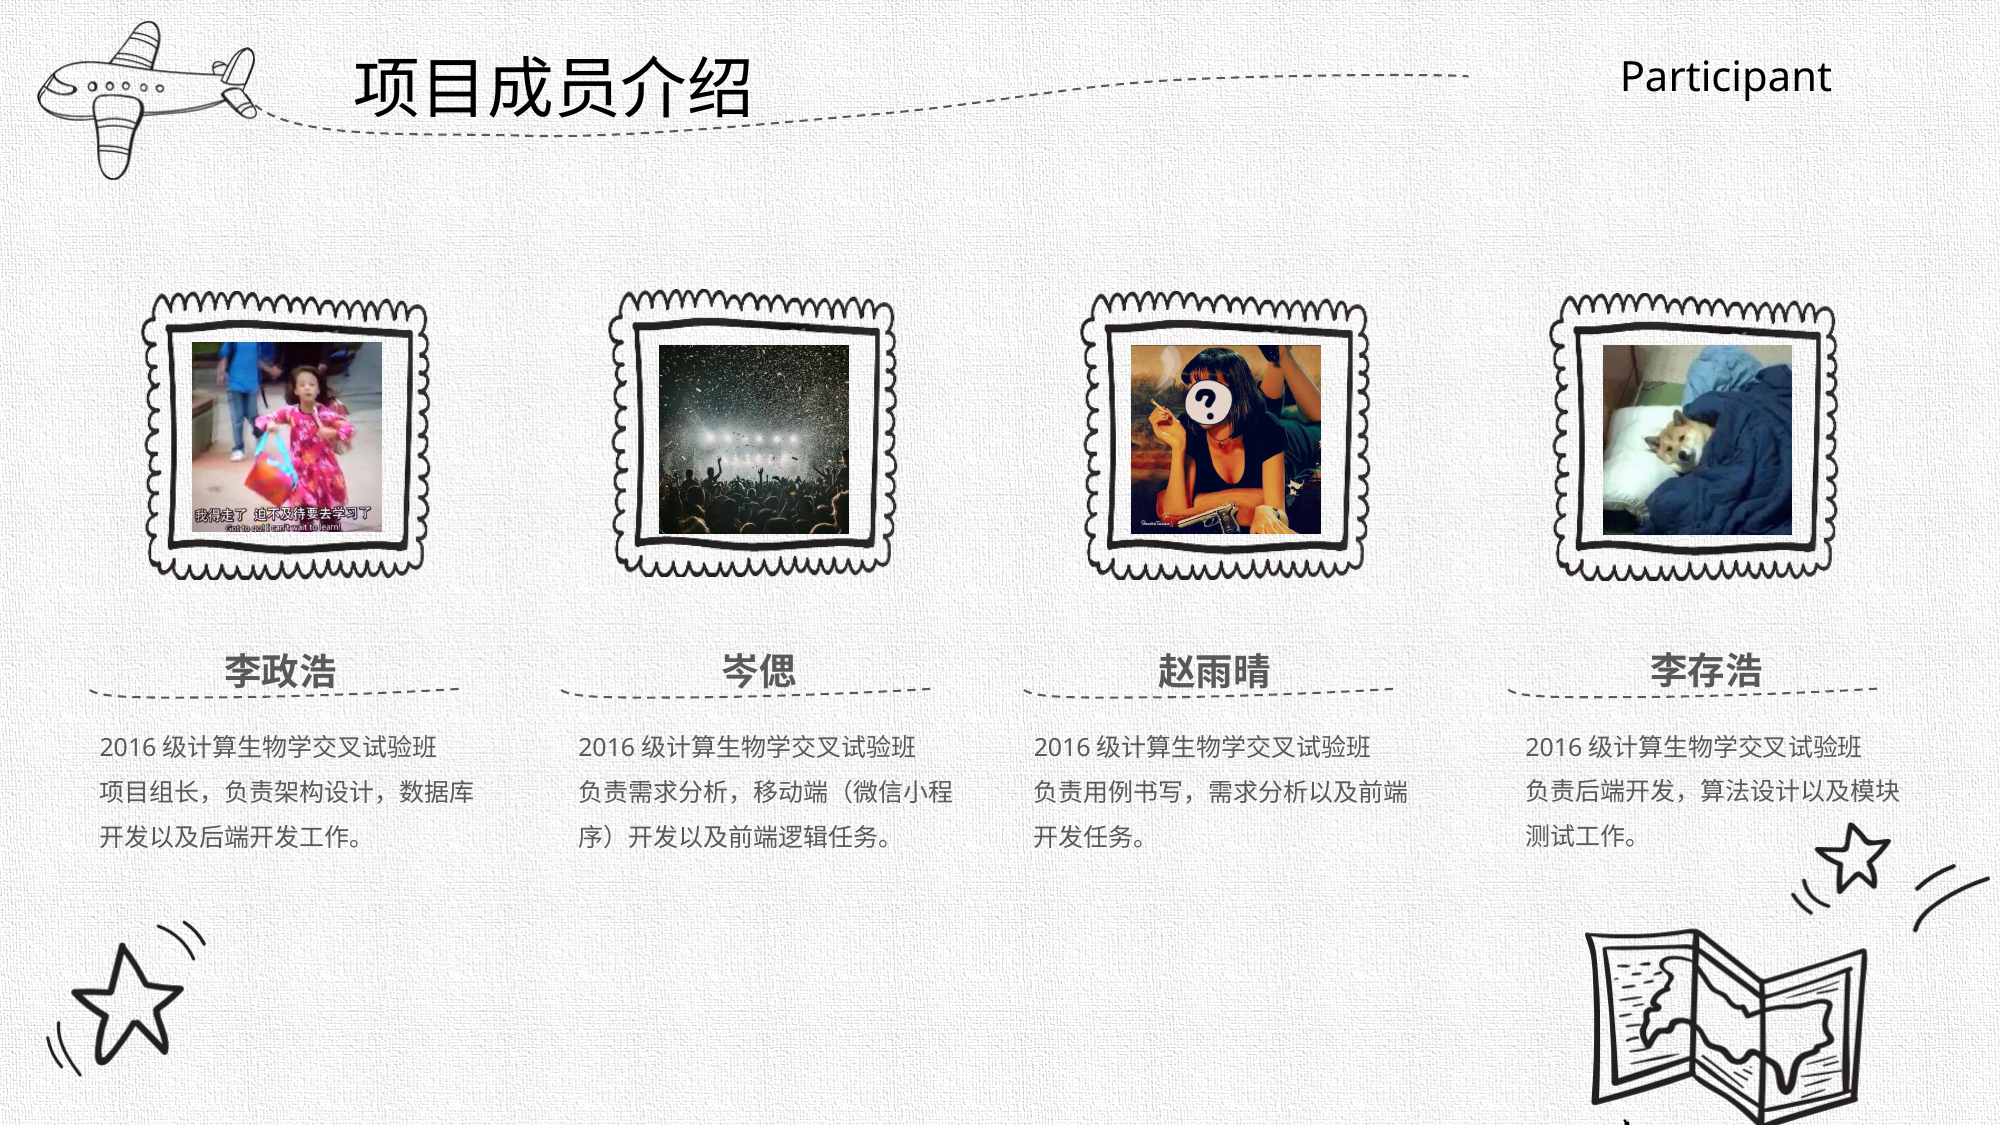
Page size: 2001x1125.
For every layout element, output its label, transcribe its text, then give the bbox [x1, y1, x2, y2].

text_box 2016级计算生物学交叉试验班 项目组长，负责架构设计，数据库开发以及后端开发工作。 [84, 708, 513, 859]
text_box [1023, 689, 1040, 696]
picture [0, 0, 2001, 1125]
text_box 赵雨晴 [1040, 617, 1390, 701]
text_box 2016级计算生物学交叉试验班 负责后端开发，算法设计以及模块测试工作。 [1510, 708, 1939, 859]
text_box 2016级计算生物学交叉试验班 负责用例书写，需求分析以及前端开发任务。 [1018, 708, 1447, 904]
text_box [89, 689, 105, 696]
text_box 李政浩 [105, 617, 455, 701]
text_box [1547, 293, 1843, 589]
text_box 2016级计算生物学交叉试验班 负责需求分析，移动端（微信小程序）开发以及前端逻辑任务。 [563, 708, 992, 859]
text_box 岑偲 [584, 617, 934, 701]
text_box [1078, 291, 1375, 588]
text_box [560, 689, 584, 697]
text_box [606, 289, 902, 585]
text_box 李存浩 [1531, 617, 1881, 700]
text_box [139, 291, 435, 588]
text_box [1507, 688, 1531, 697]
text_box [37, 21, 2000, 180]
